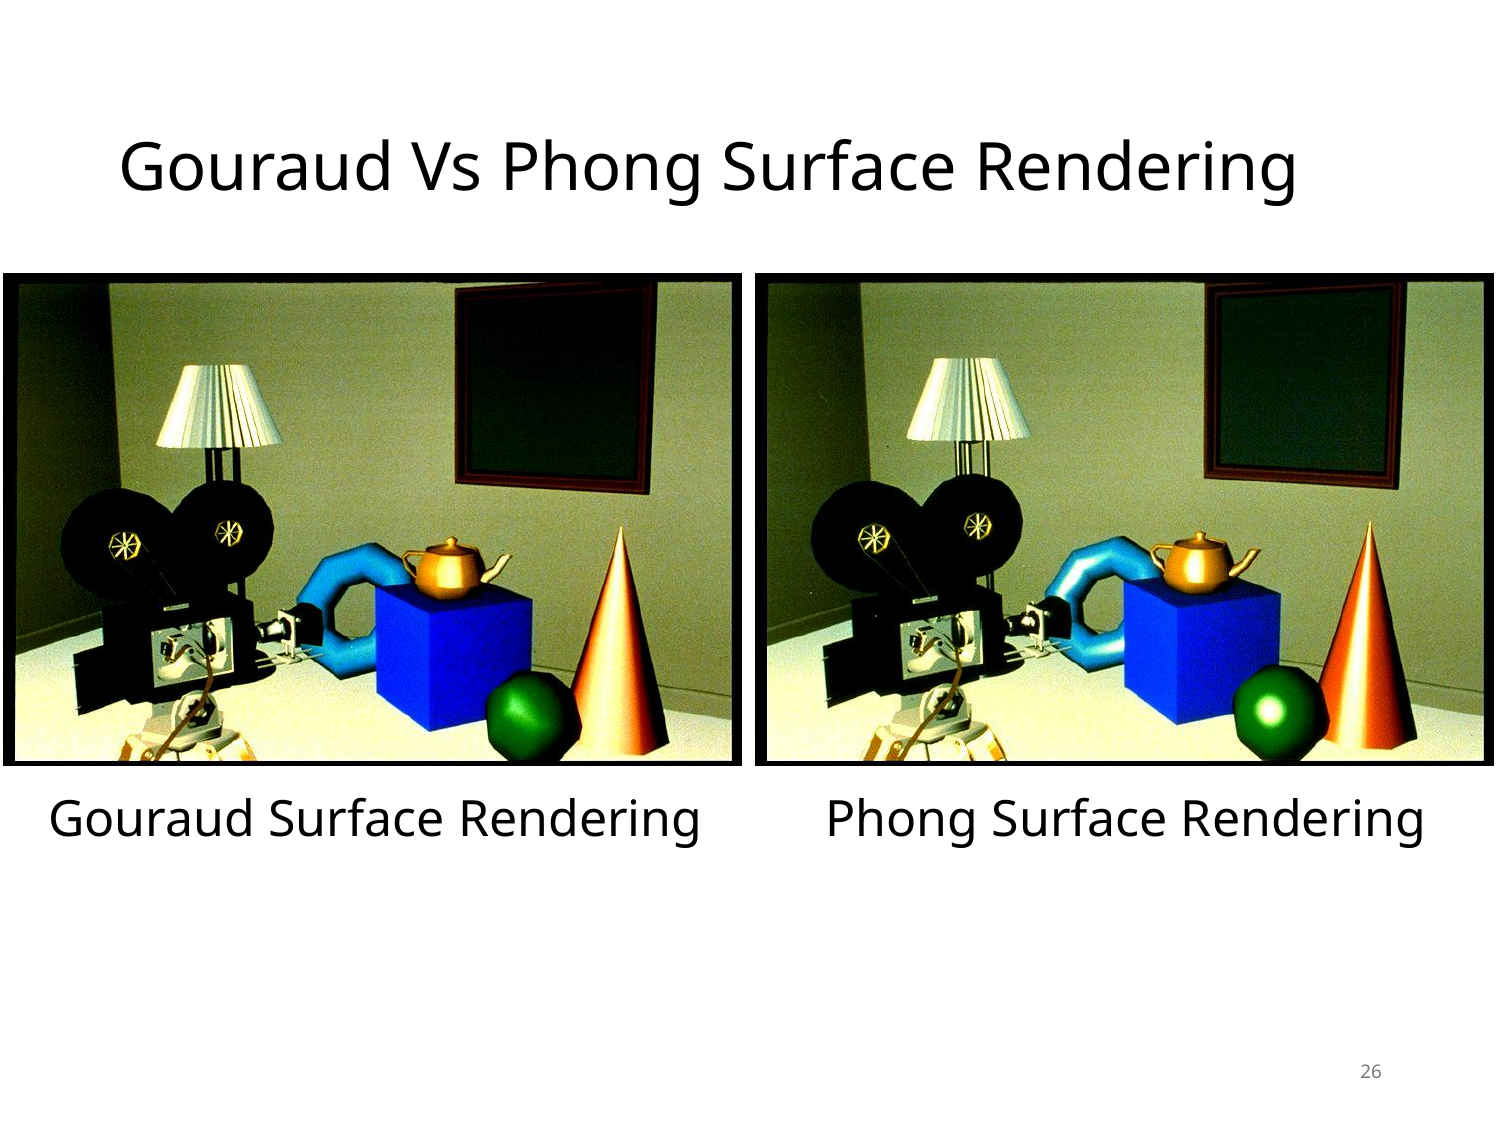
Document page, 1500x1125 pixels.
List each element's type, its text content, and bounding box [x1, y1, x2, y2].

picture [3, 273, 743, 767]
picture [755, 273, 1495, 767]
text_box Phong Surface Rendering [810, 779, 1441, 855]
text_box Gouraud Surface Rendering [33, 779, 718, 855]
title Gouraud Vs Phong Surface Rendering [103, 59, 1397, 278]
slide_number 26 [1059, 1042, 1397, 1103]
